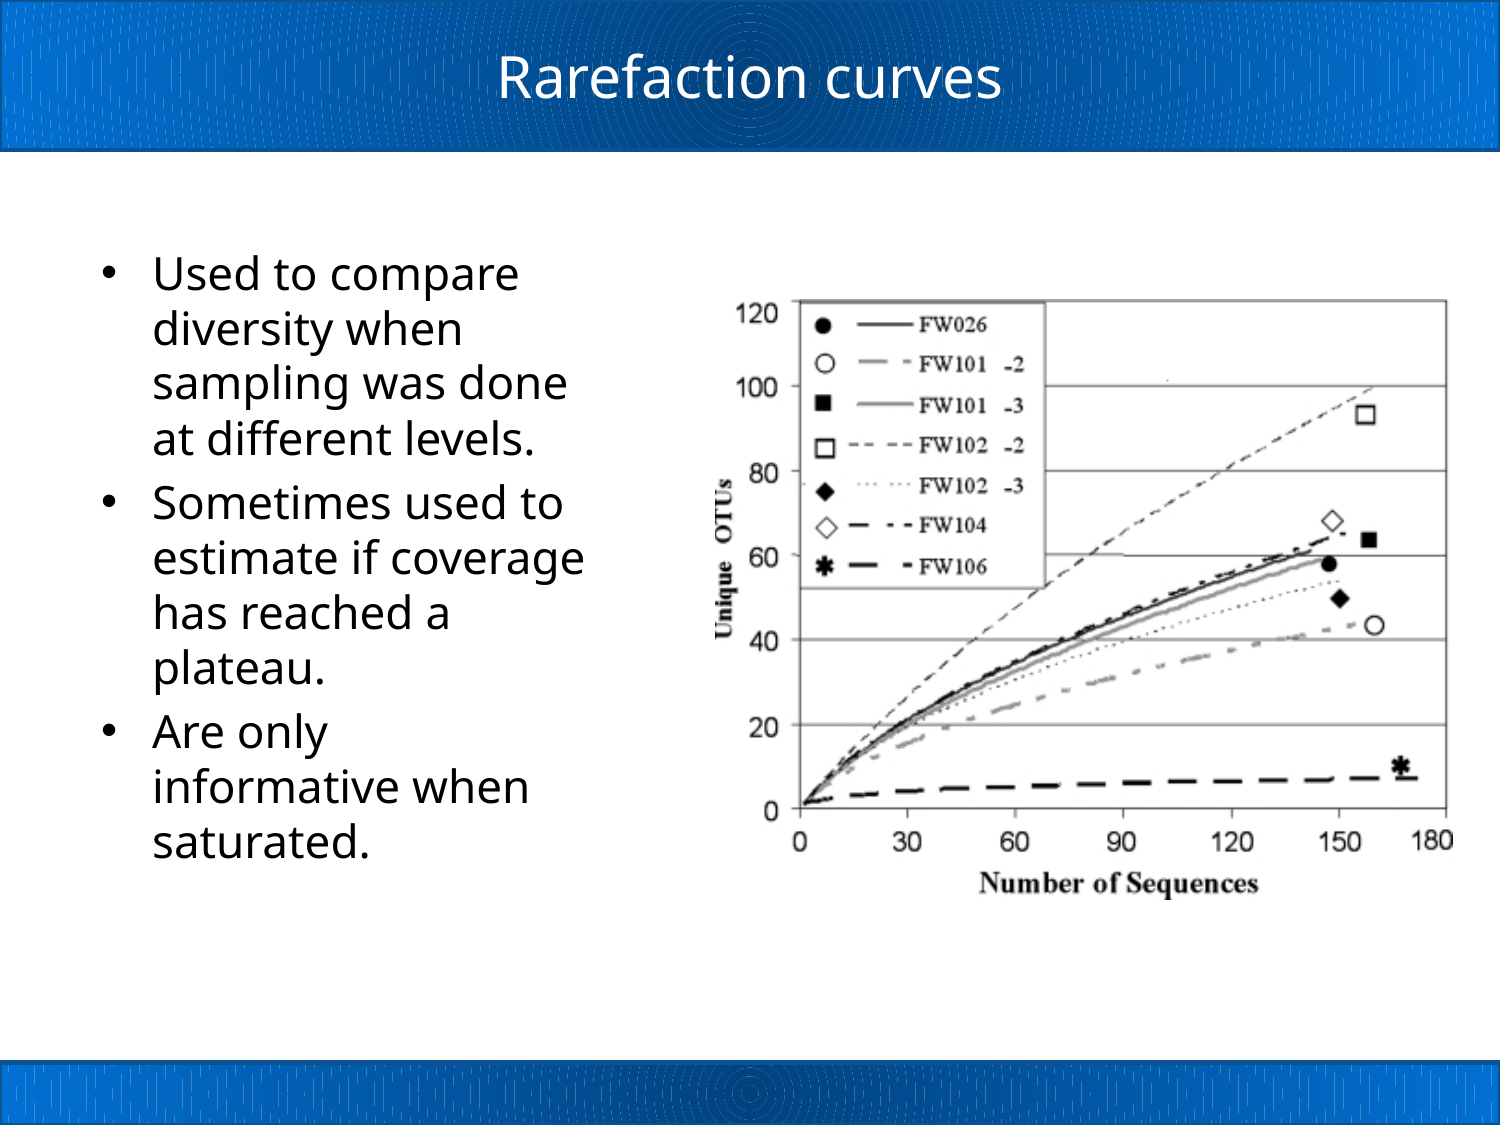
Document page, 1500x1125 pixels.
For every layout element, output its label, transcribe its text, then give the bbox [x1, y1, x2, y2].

picture [715, 299, 1453, 901]
title Rarefaction curves [150, 0, 1350, 150]
list Used to compare diversity when sampling was done at different levels. Sometimes used to estimate if coverage has reached a plateau. Are only informative when saturated. [87, 237, 600, 1038]
